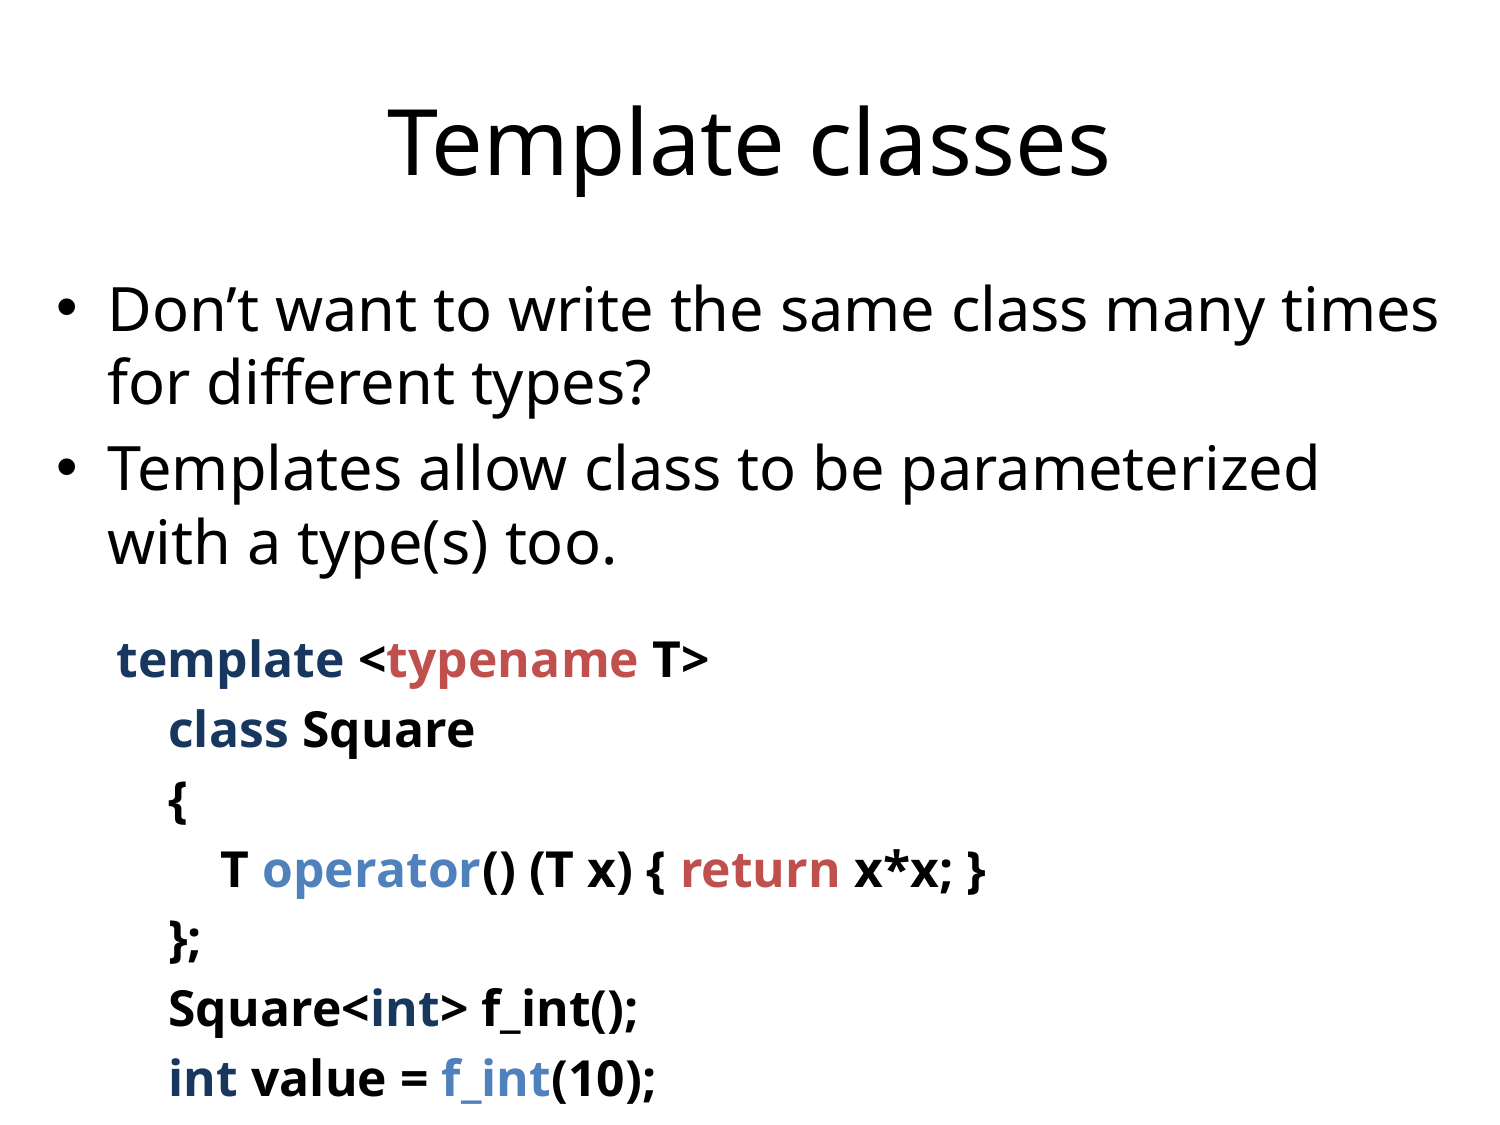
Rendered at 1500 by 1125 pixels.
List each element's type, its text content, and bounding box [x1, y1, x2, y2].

text_box Template classes [74, 45, 1425, 233]
text_box Don’t want to write the same class many times for different types? Templates allow class to be parameterized with a type(s) too. template <typename T> class Square { T operator() (T x) { return x*x; } }; Square<int> f_int(); int value = f_int(10); [41, 262, 1459, 1118]
